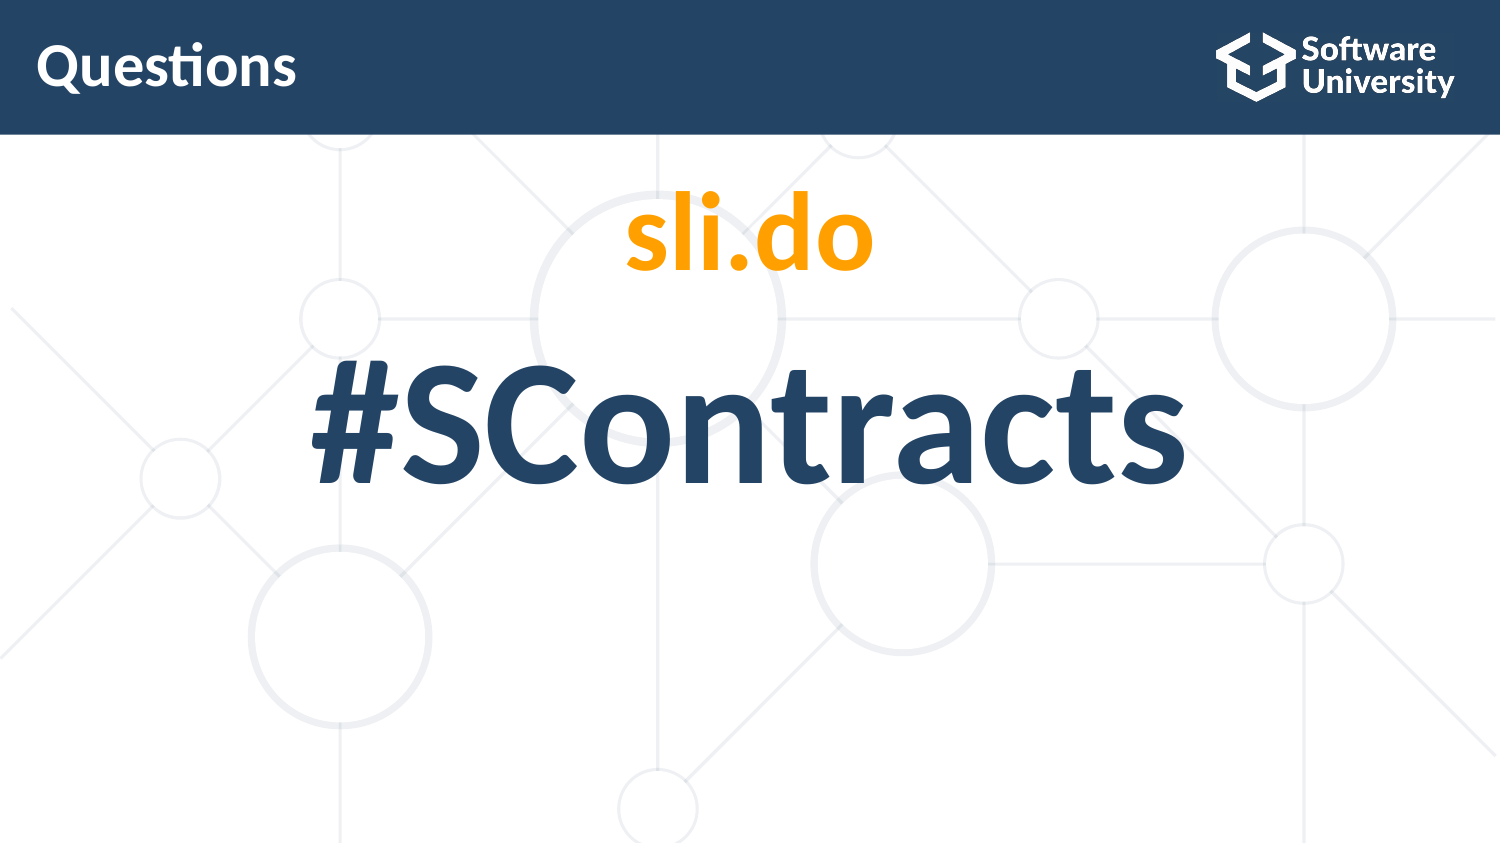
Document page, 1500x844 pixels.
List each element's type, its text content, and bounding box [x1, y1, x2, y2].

list sli.do #SContracts [23, 147, 1478, 788]
picture [1216, 32, 1455, 102]
title Questions [23, 12, 1193, 121]
